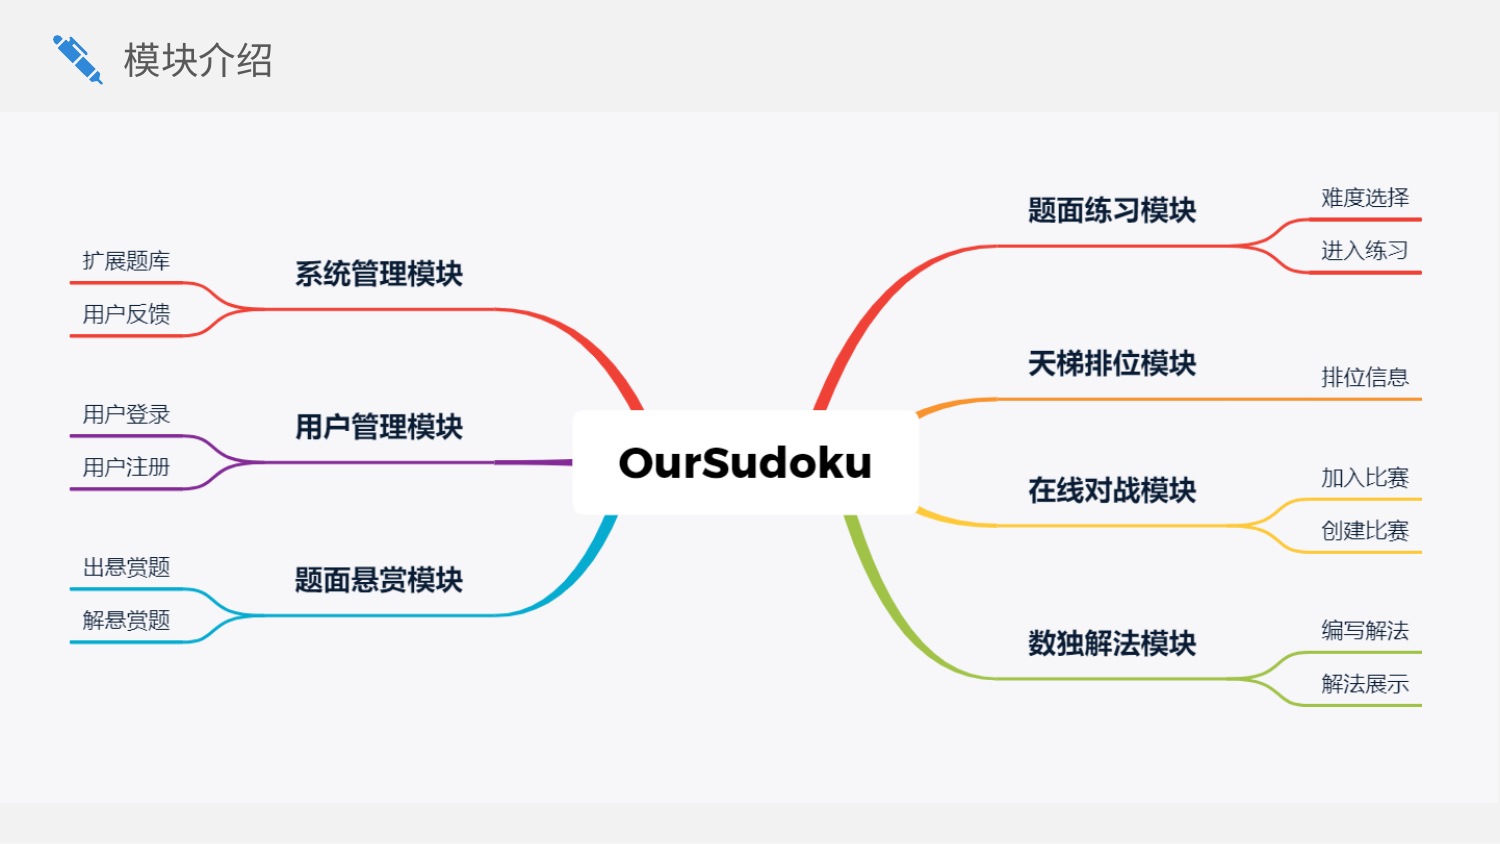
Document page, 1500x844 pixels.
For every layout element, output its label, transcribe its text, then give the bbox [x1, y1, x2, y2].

text_box 模块介绍 [123, 28, 474, 91]
picture [0, 112, 1499, 803]
